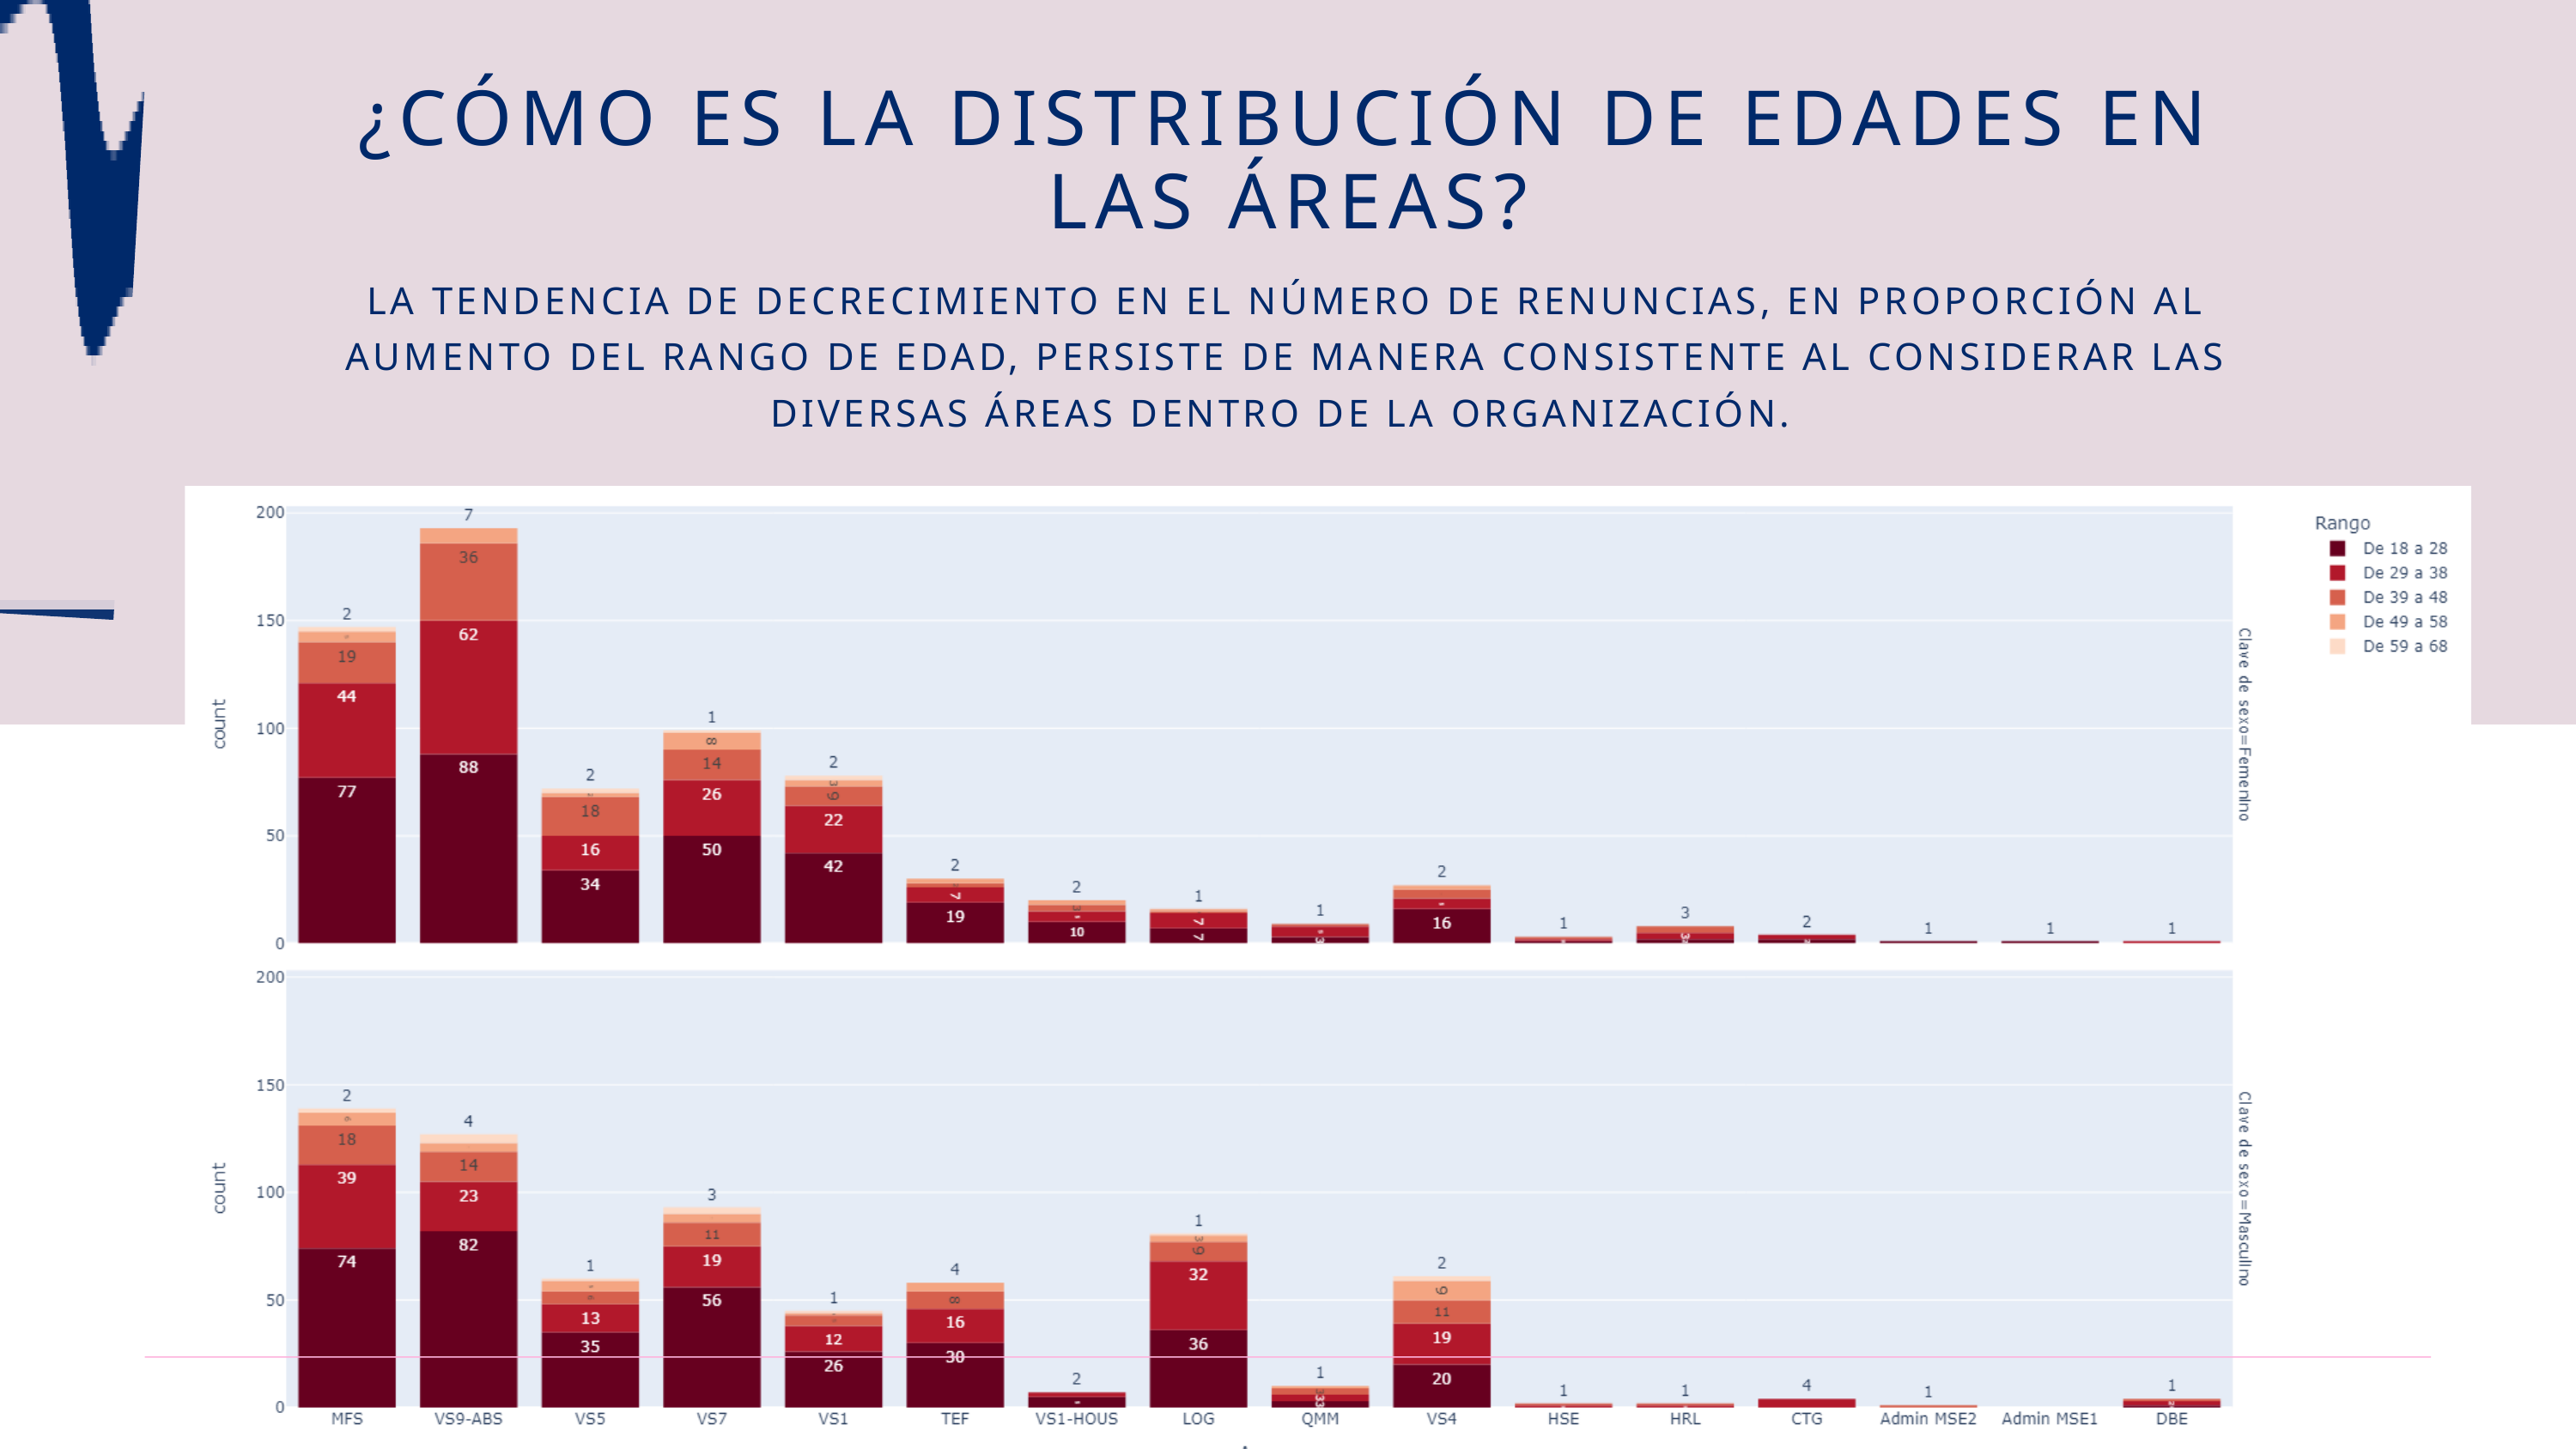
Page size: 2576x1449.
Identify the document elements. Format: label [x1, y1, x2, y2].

text_box [185, 734, 2471, 1449]
text_box [0, 0, 2576, 724]
text_box [295, 76, 2281, 427]
